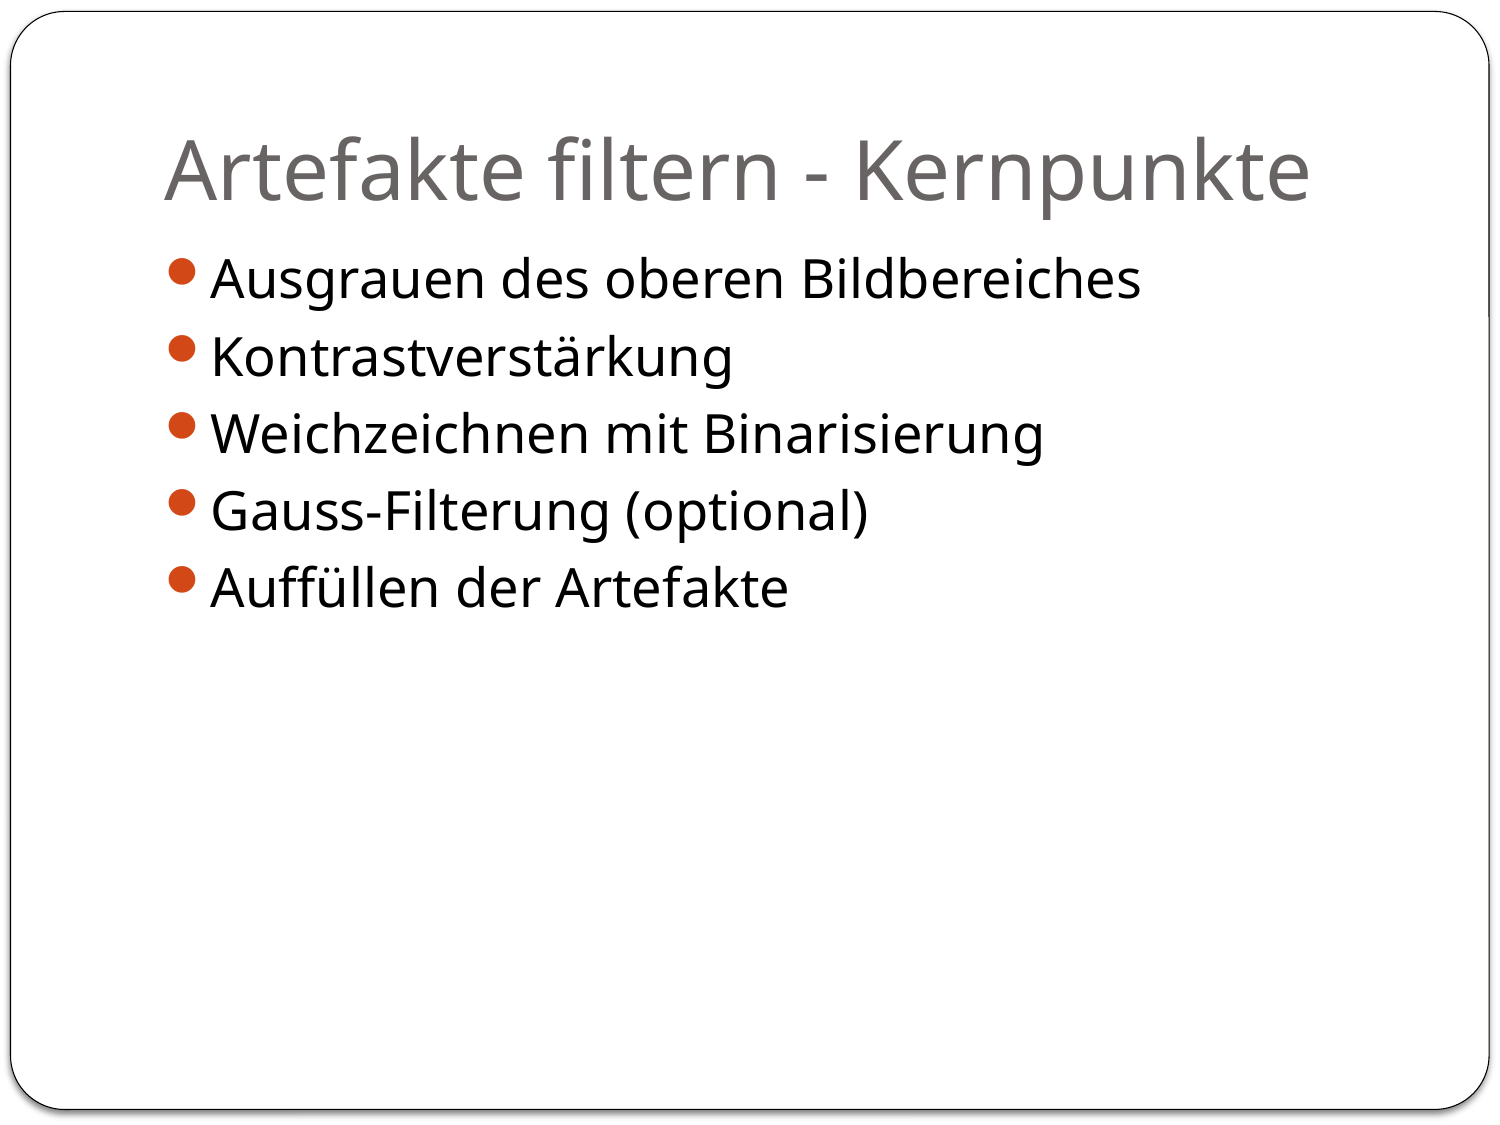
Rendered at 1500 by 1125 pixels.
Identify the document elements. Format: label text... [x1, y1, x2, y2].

list Ausgrauen des oberen Bildbereiches Kontrastverstärkung Weichzeichnen mit Binarisierung Gauss-Filterung (optional) Auffüllen der Artefakte [150, 237, 1425, 988]
title Artefakte filtern - Kernpunkte [150, 45, 1425, 233]
